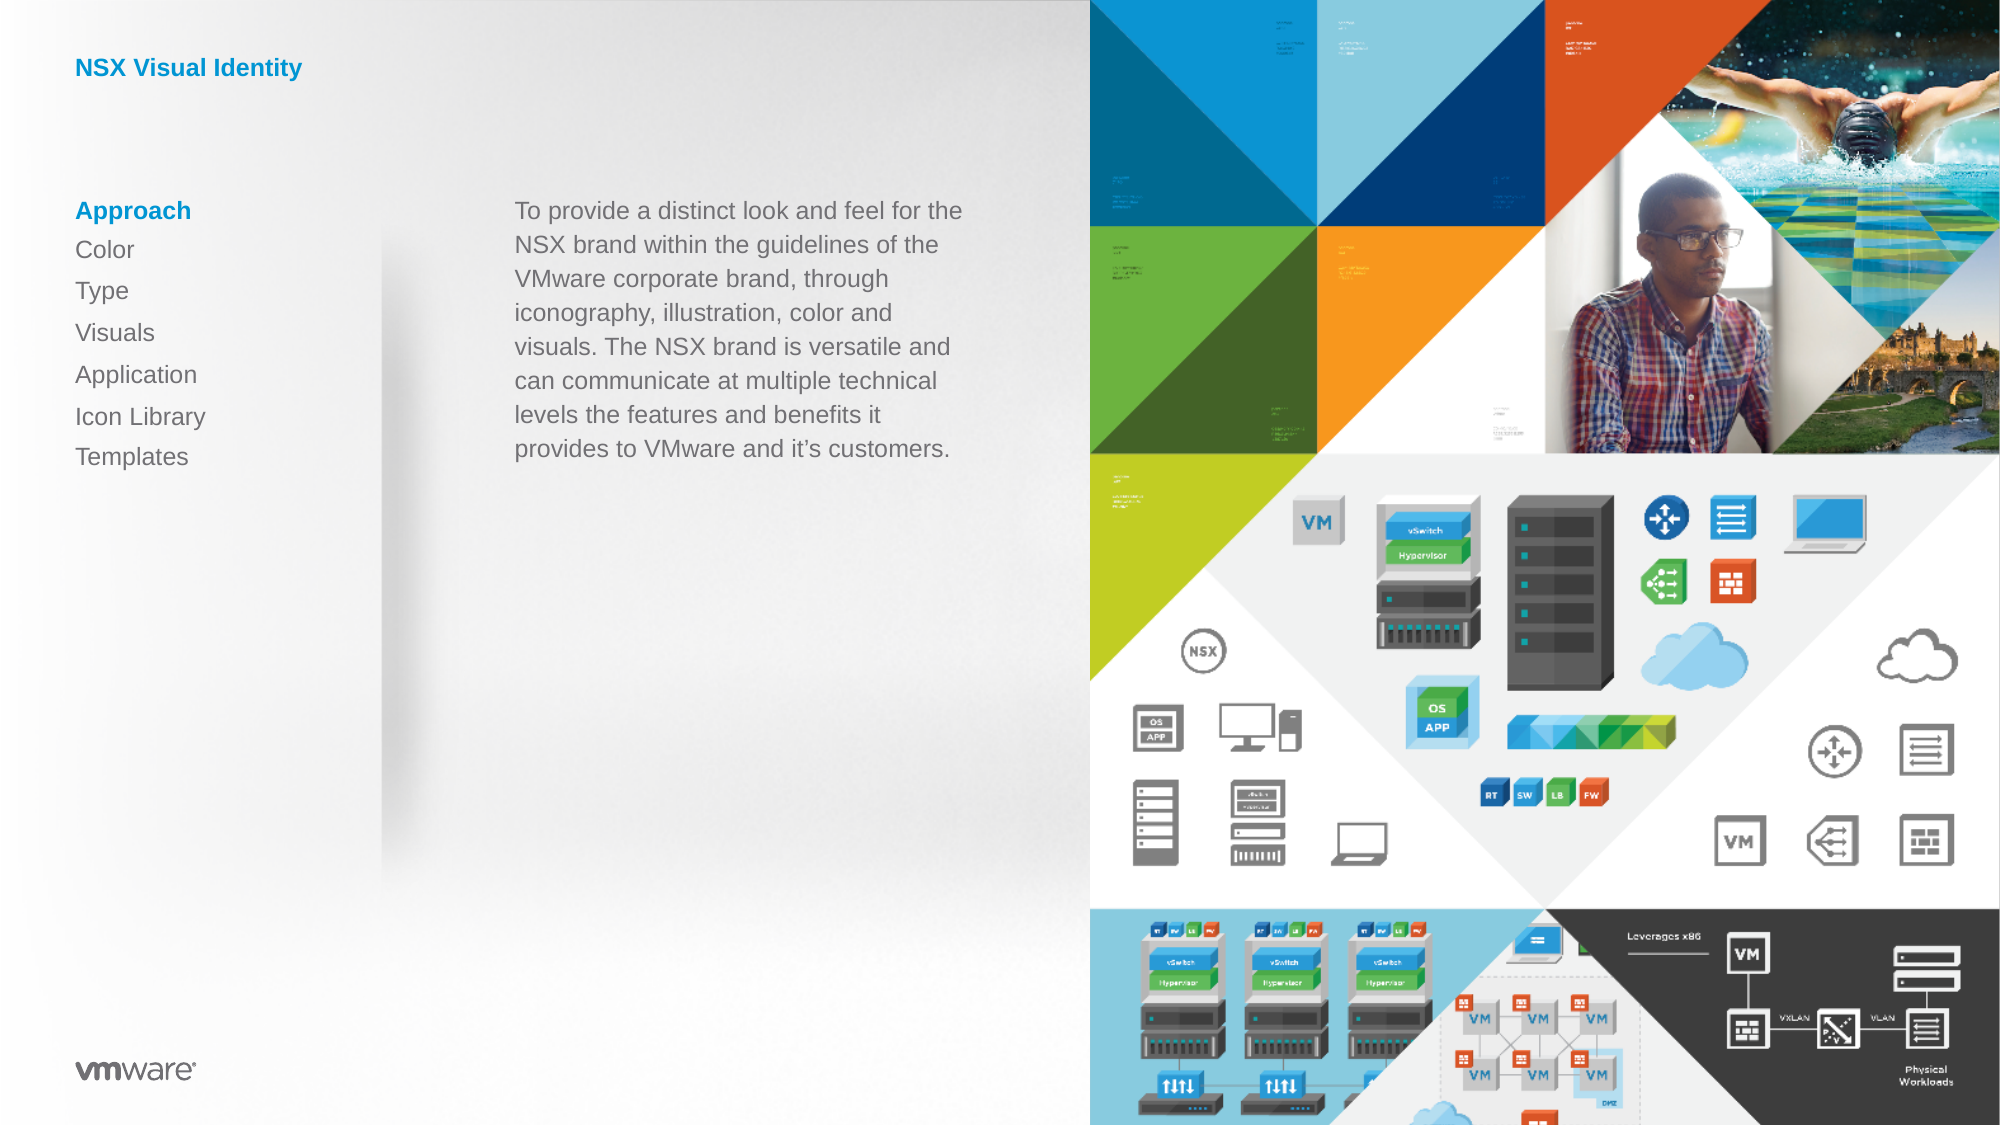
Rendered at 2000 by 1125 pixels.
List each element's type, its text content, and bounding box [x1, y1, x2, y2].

text_box Templates [74, 443, 308, 472]
text_box Approach [75, 198, 308, 226]
text_box Color [75, 236, 308, 264]
text_box Icon Library [75, 403, 308, 431]
text_box To provide a distinct look and feel for the NSX brand within the guidelines of the VMware corporate brand, through iconography, illustration, color and visuals. The NSX brand is versatile and can communicate at multiple technical levels the features and benefits it provides to VMware and it’s customers. [499, 182, 989, 470]
picture [89, 189, 839, 936]
text_box Type [75, 278, 308, 306]
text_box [74, 1061, 197, 1081]
text_box Application [75, 361, 308, 389]
text_box NSX Visual Identity [75, 54, 308, 82]
text_box Visuals [75, 320, 308, 348]
picture [1090, 0, 2000, 1125]
